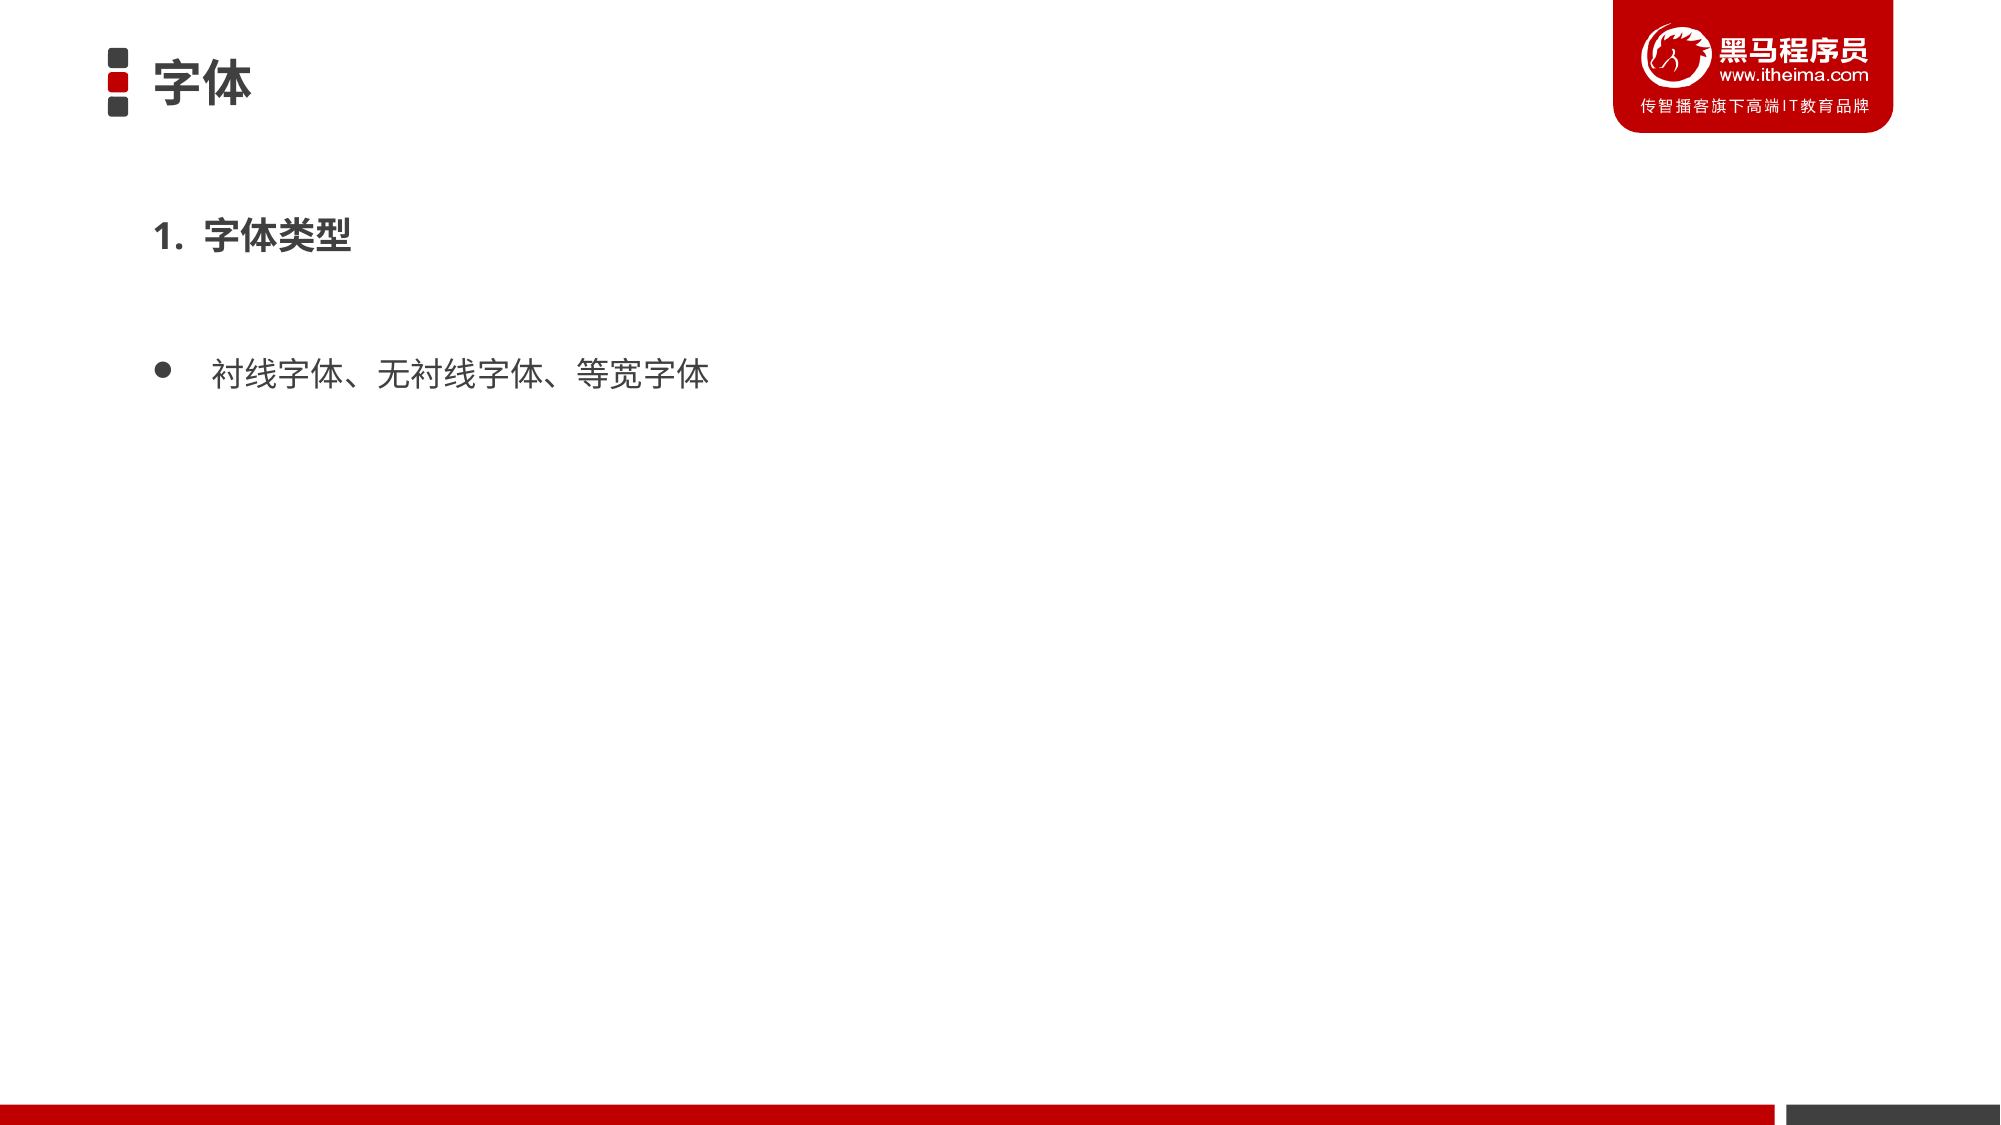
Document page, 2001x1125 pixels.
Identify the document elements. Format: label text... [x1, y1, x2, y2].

title 字体 [137, 38, 1577, 124]
list 衬线字体、无衬线字体、等宽字体 [137, 326, 1650, 412]
list 1. 字体类型 [137, 192, 1753, 277]
picture [1616, 11, 1894, 125]
